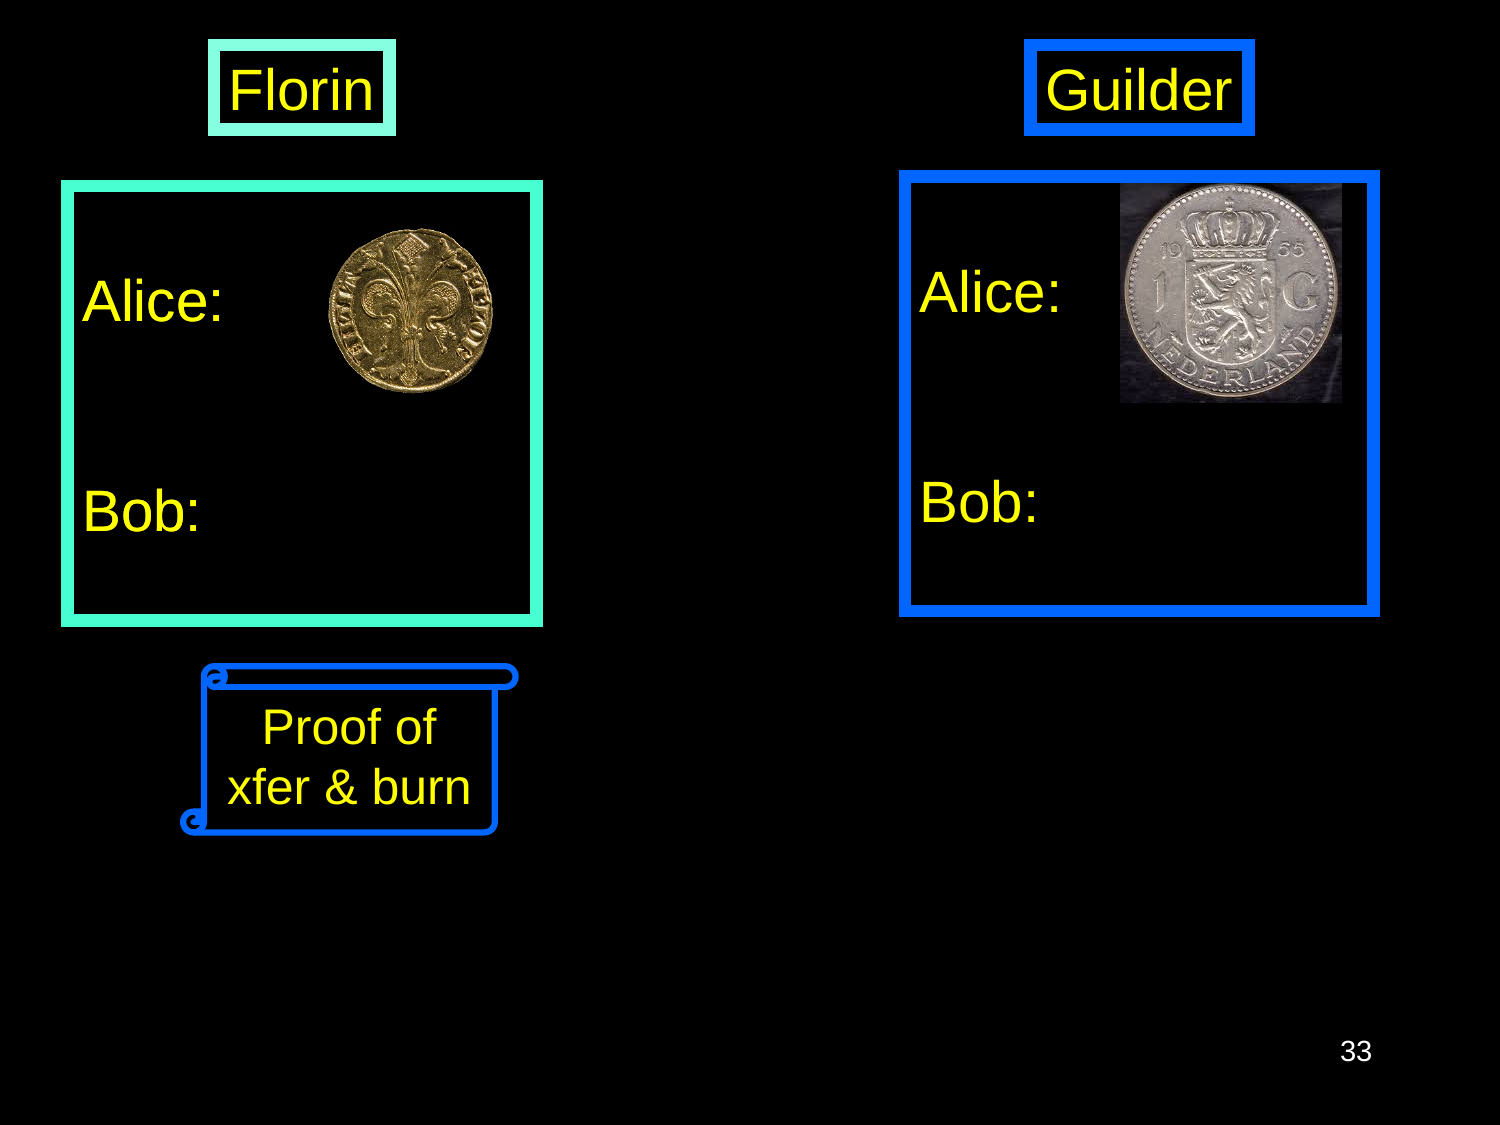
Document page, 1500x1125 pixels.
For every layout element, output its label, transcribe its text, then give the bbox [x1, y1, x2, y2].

text_box Proof of xfer & burn [183, 666, 516, 833]
slide_number 33 [1074, 1024, 1388, 1101]
text_box Alice: Bob: [905, 176, 1374, 611]
picture [257, 146, 567, 482]
text_box Florin [214, 44, 390, 130]
picture [1120, 177, 1342, 404]
text_box Guilder [1030, 44, 1249, 130]
text_box Alice: Bob: [67, 186, 537, 621]
